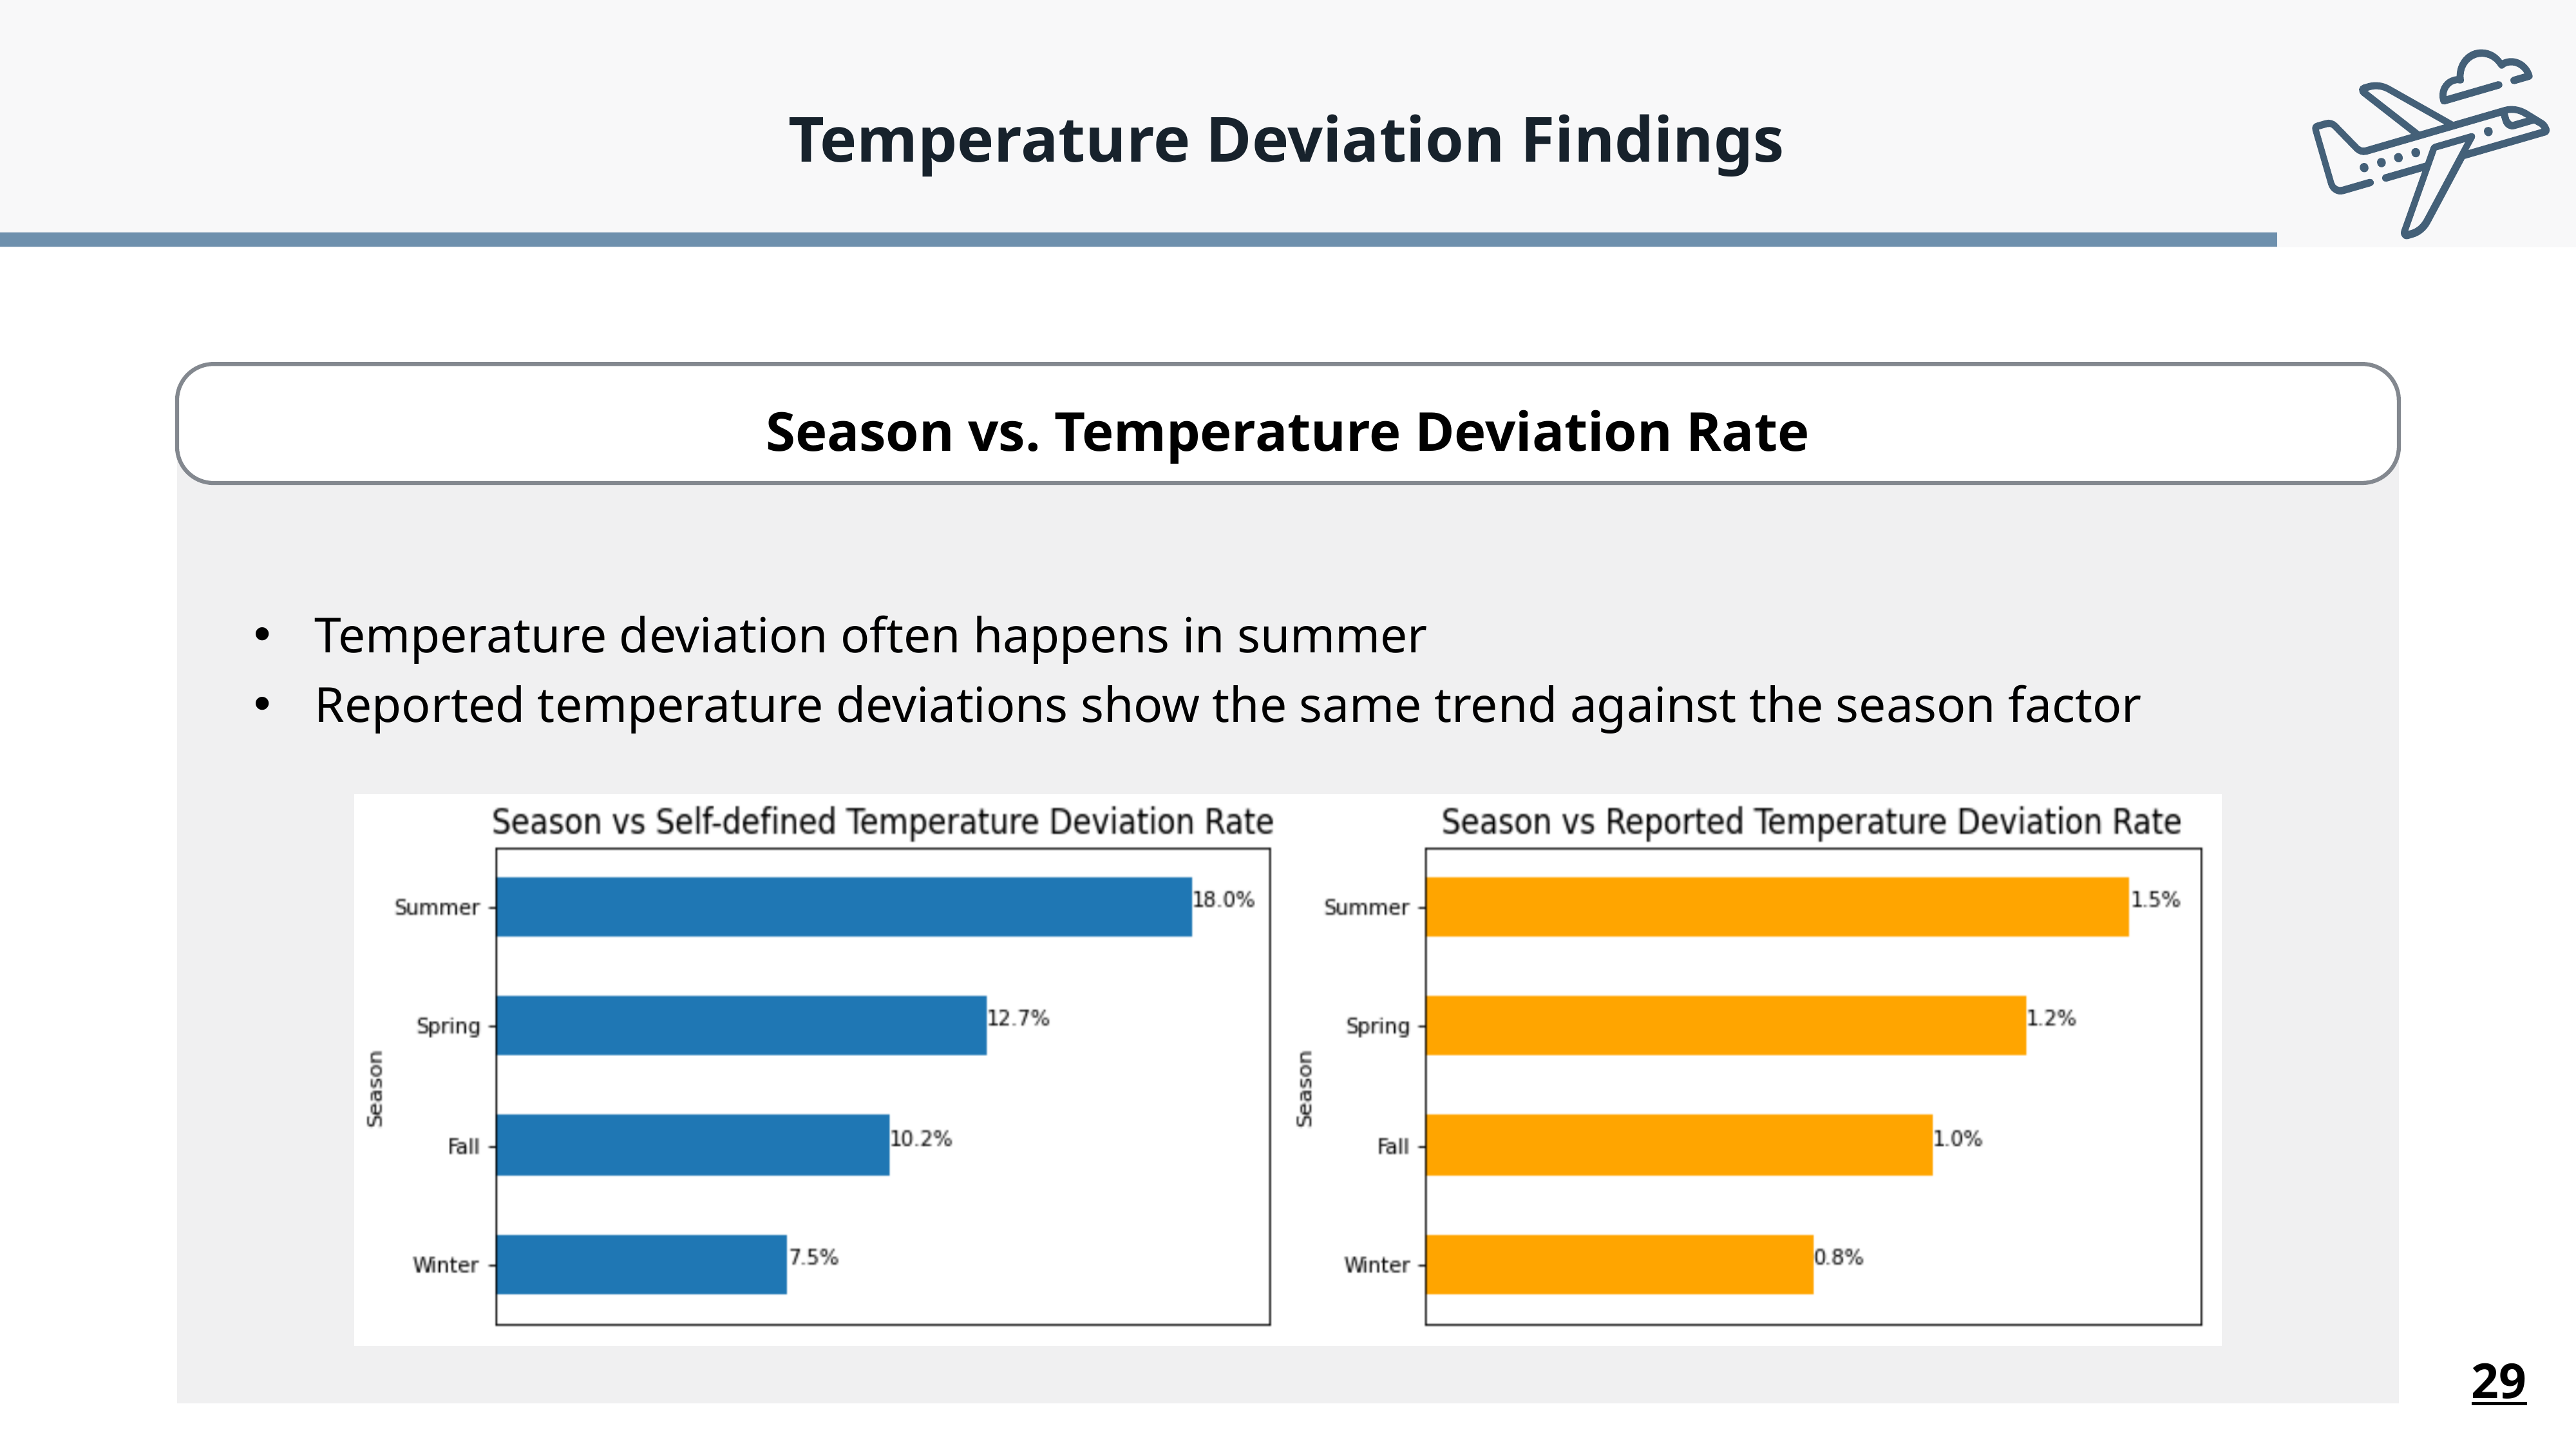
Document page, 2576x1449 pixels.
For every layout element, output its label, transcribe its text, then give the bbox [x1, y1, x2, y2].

text_box [176, 448, 2399, 1404]
picture [354, 793, 2222, 1346]
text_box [0, 0, 2576, 248]
text_box Season vs. Temperature Deviation Rate [176, 364, 2399, 484]
text_box [2396, 385, 2399, 393]
text_box Temperature deviation often happens in summer Reported temperature deviations show the same trend against the season factor [250, 588, 2324, 736]
text_box [176, 385, 180, 399]
text_box 29 [2467, 1334, 2532, 1412]
